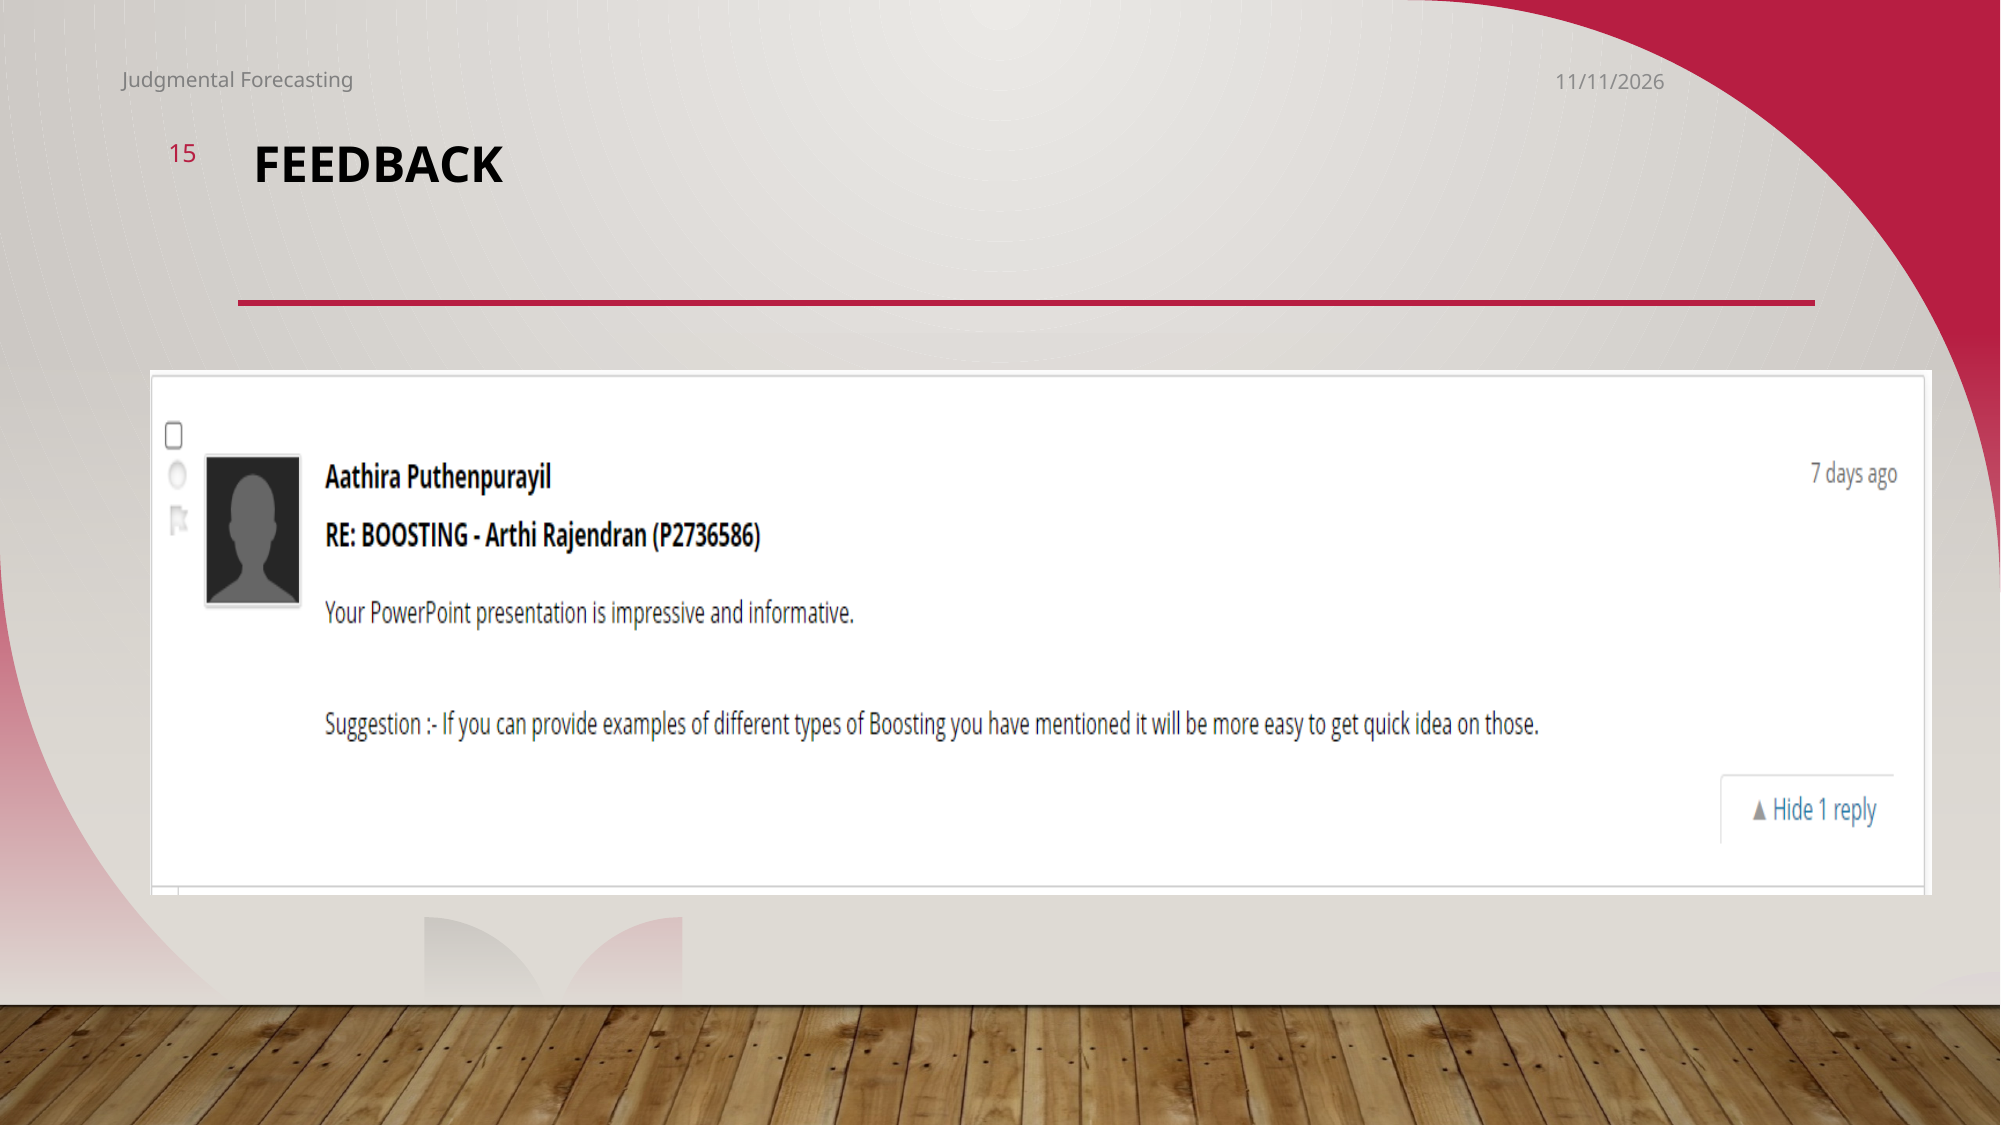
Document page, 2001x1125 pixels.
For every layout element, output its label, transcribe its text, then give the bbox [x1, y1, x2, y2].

slide_number 15 [78, 131, 212, 214]
text_box [0, 330, 2000, 1004]
picture [149, 370, 1932, 896]
footer Judgmental Forecasting [0, 54, 726, 105]
picture [0, 1006, 2000, 1125]
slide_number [1105, 57, 1680, 109]
title Feedback [238, 131, 1814, 302]
